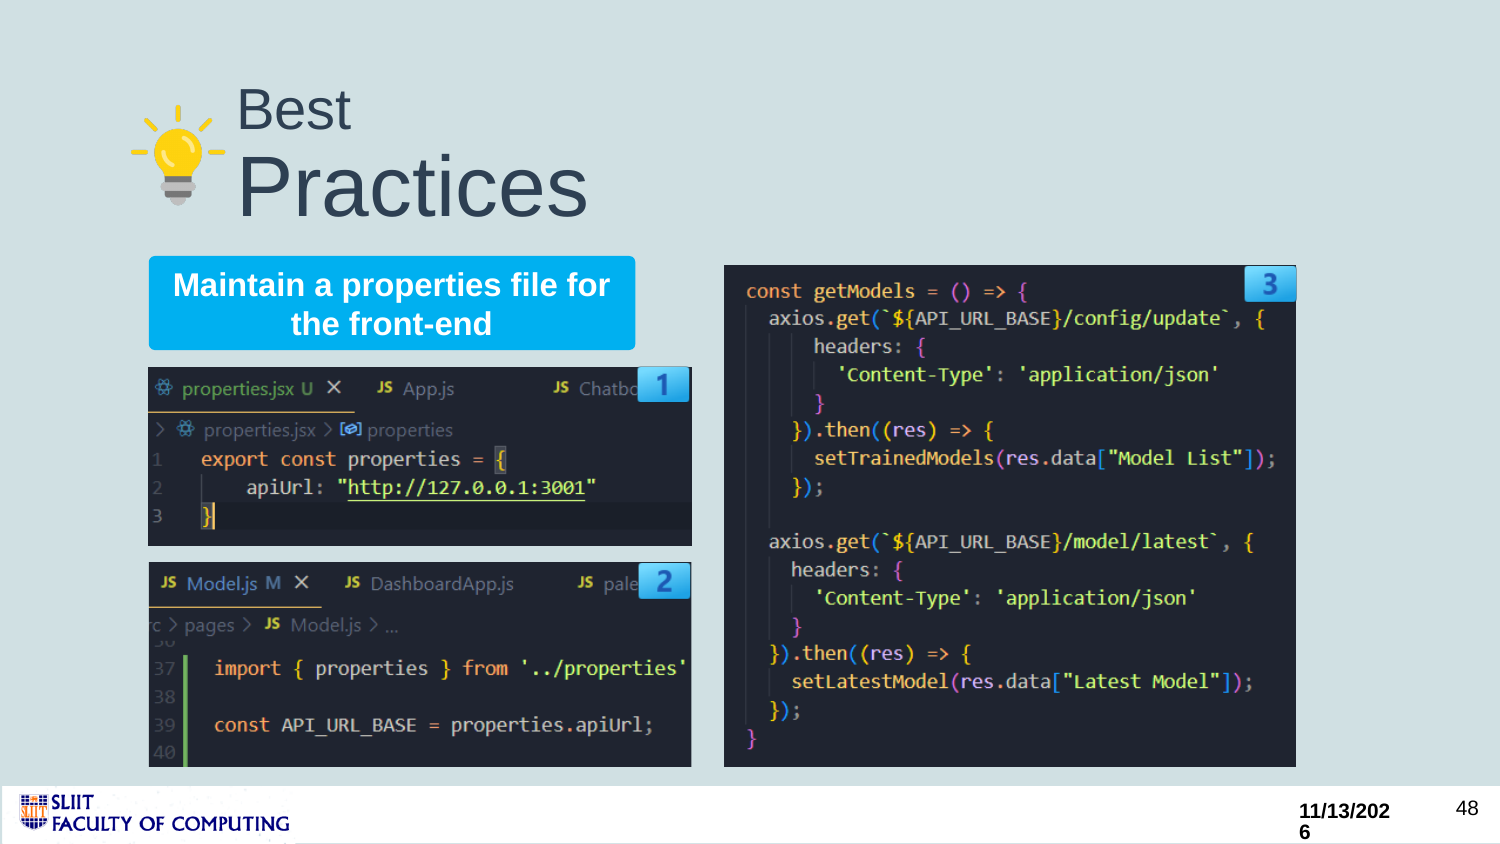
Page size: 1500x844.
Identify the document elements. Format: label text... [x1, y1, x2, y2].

picture [724, 255, 1299, 767]
picture [148, 552, 694, 767]
text_box Maintain a properties file for the front-end [146, 253, 638, 353]
picture [148, 356, 692, 546]
slide_number 48 [1403, 769, 1494, 844]
picture [120, 98, 235, 212]
text_box Best Practices [224, 70, 881, 241]
picture [2, 786, 296, 844]
